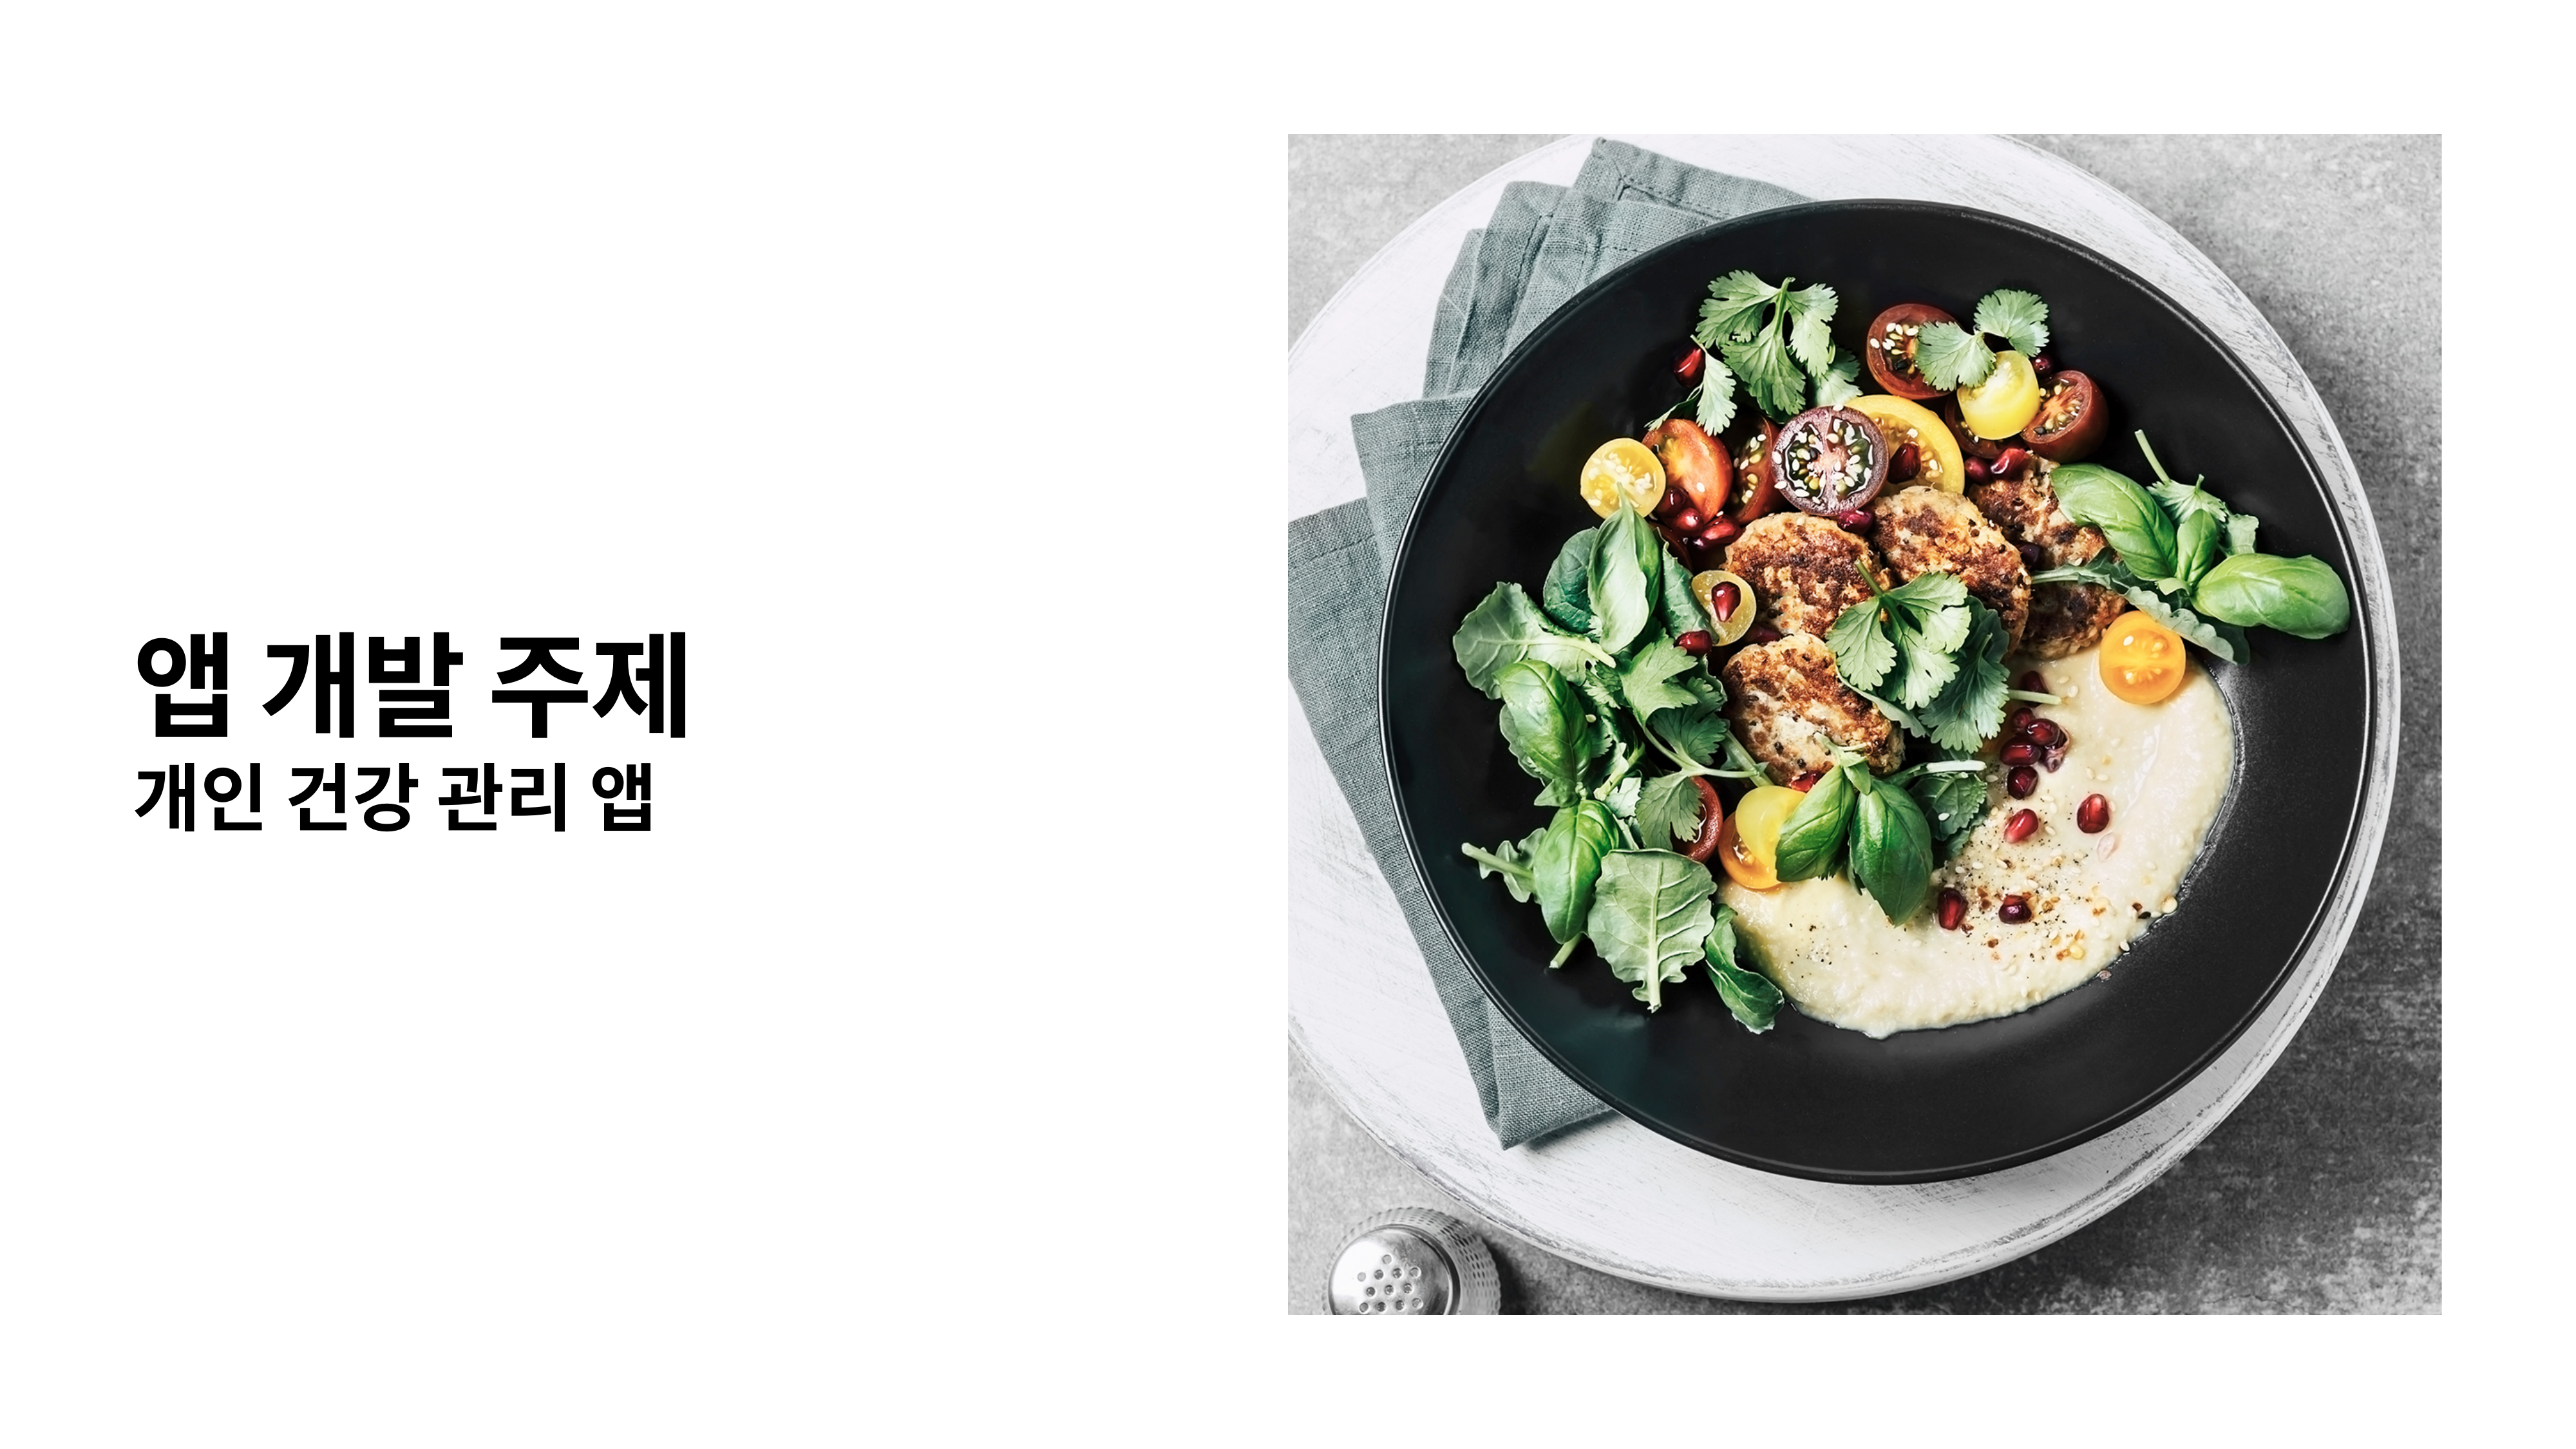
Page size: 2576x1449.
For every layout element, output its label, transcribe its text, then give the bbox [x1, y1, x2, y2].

list 개인 건강 관리 앱 [127, 745, 1161, 1316]
picture [1287, 134, 2442, 1315]
title 앱 개발 주제 [127, 133, 1161, 745]
